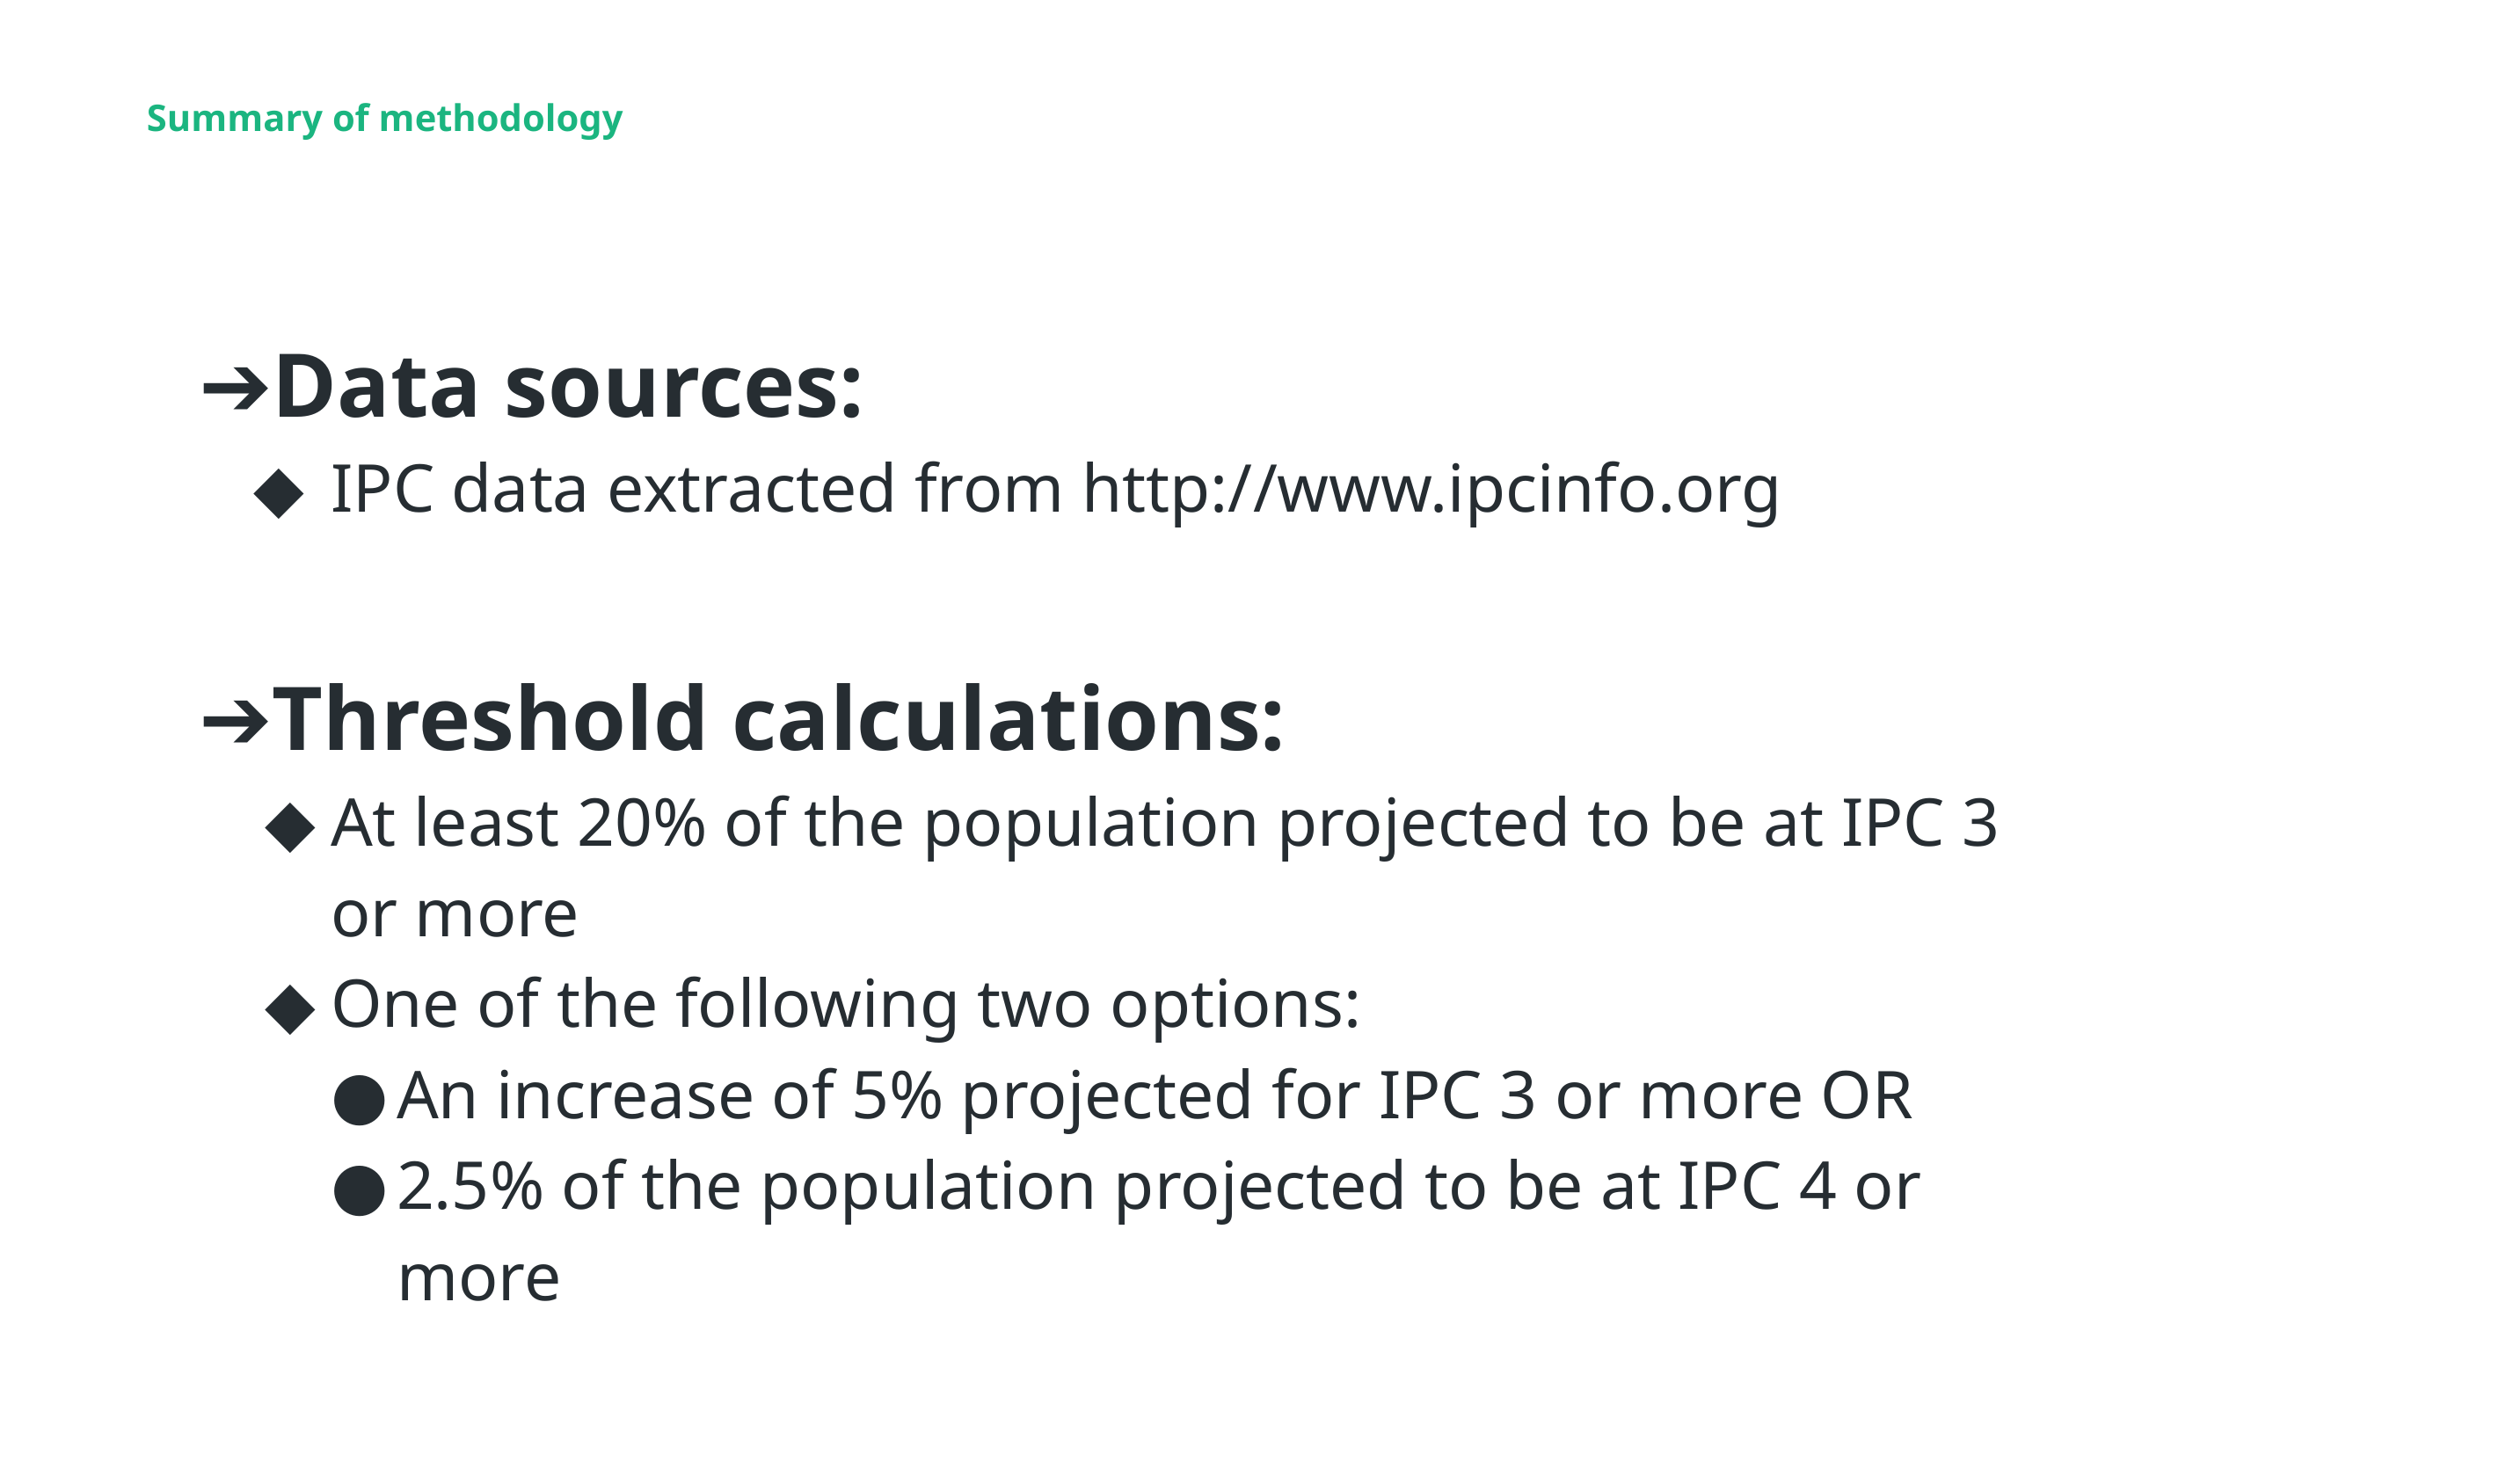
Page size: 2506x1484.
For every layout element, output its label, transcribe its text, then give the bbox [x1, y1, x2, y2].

text_box Data sources: IPC data extracted from http://www.ipcinfo.org Threshold calculations: At least 20% of the population projected to be at IPC 3 or more One of the following two options: An increase of 5% projected for IPC 3 or more OR 2.5% of the population projected to be at IPC 4 or more [187, 506, 2059, 1182]
text_box Summary of methodology [138, 107, 2377, 153]
